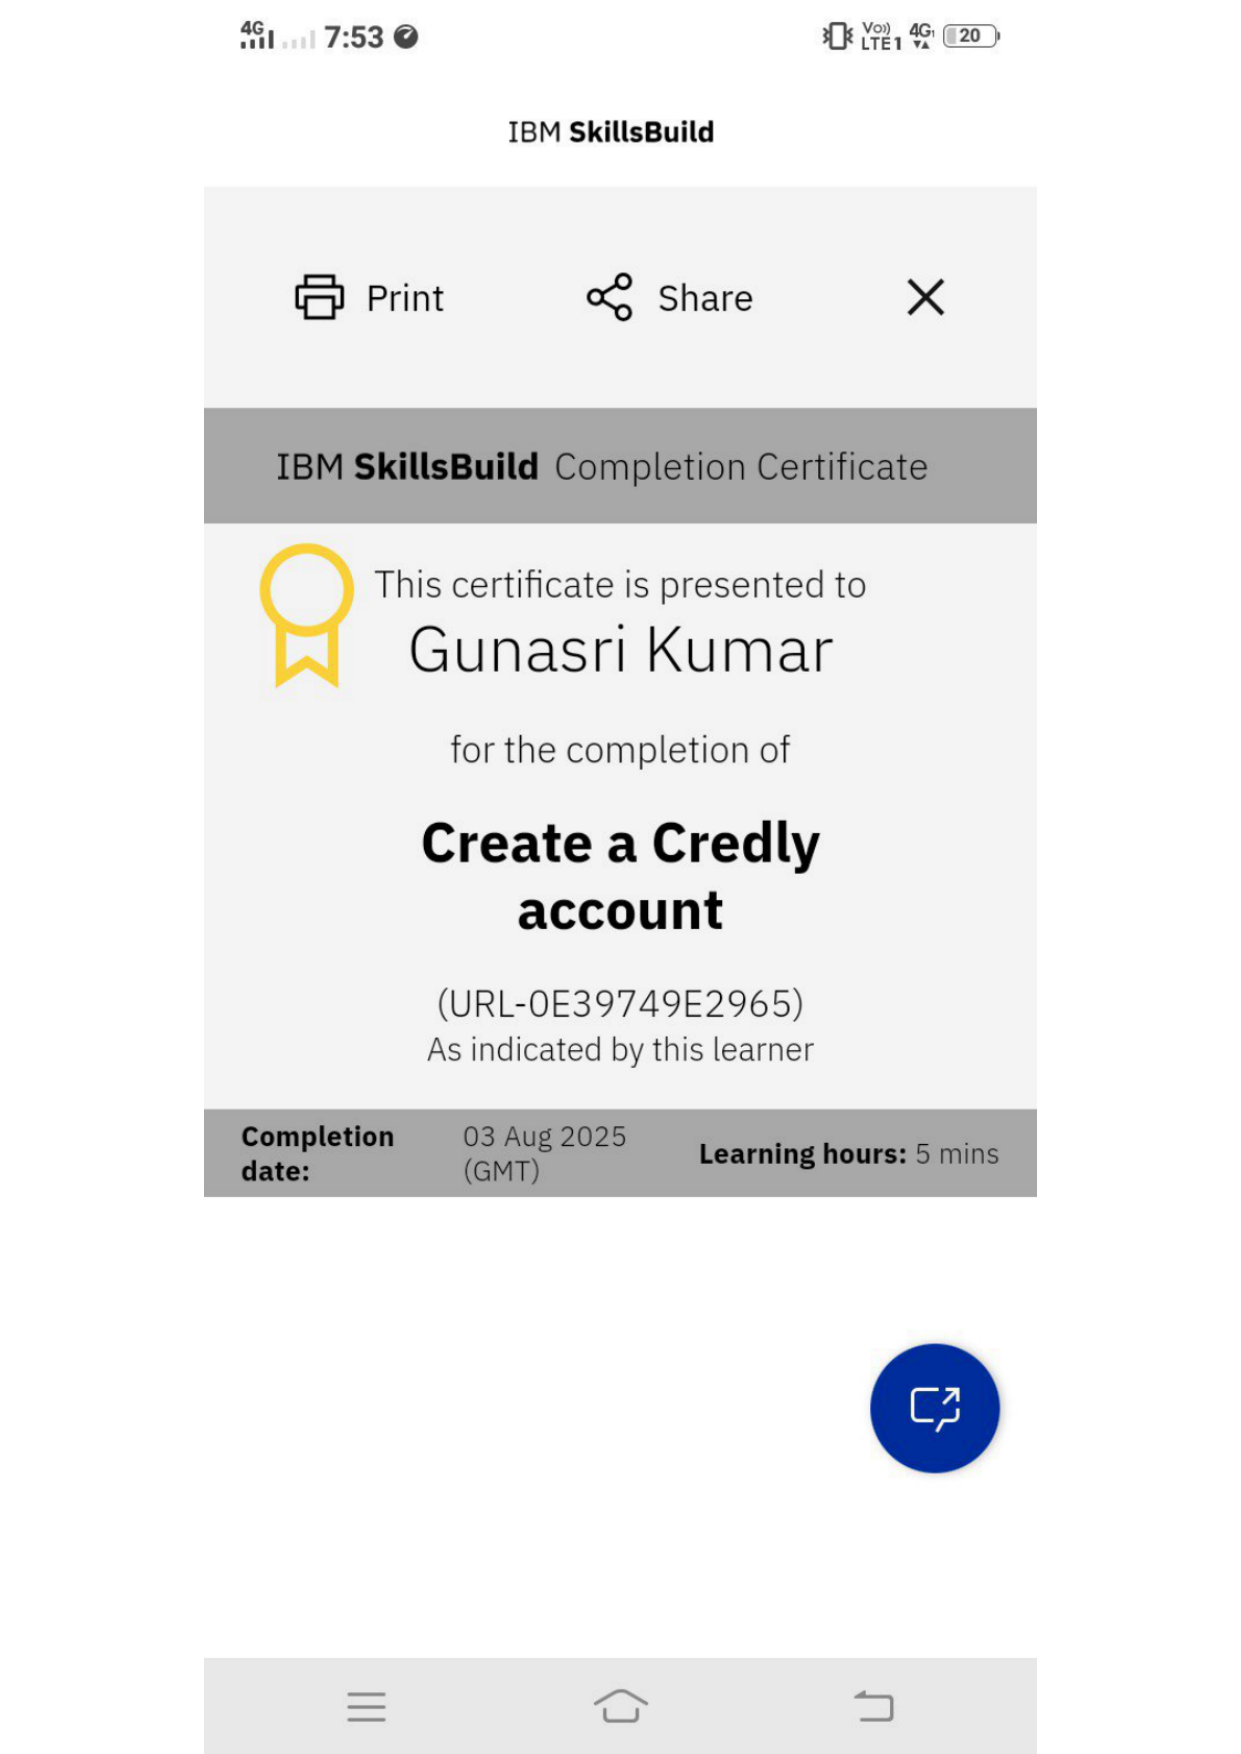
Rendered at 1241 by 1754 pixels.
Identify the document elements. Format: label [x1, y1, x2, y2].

picture [203, 0, 1037, 1754]
